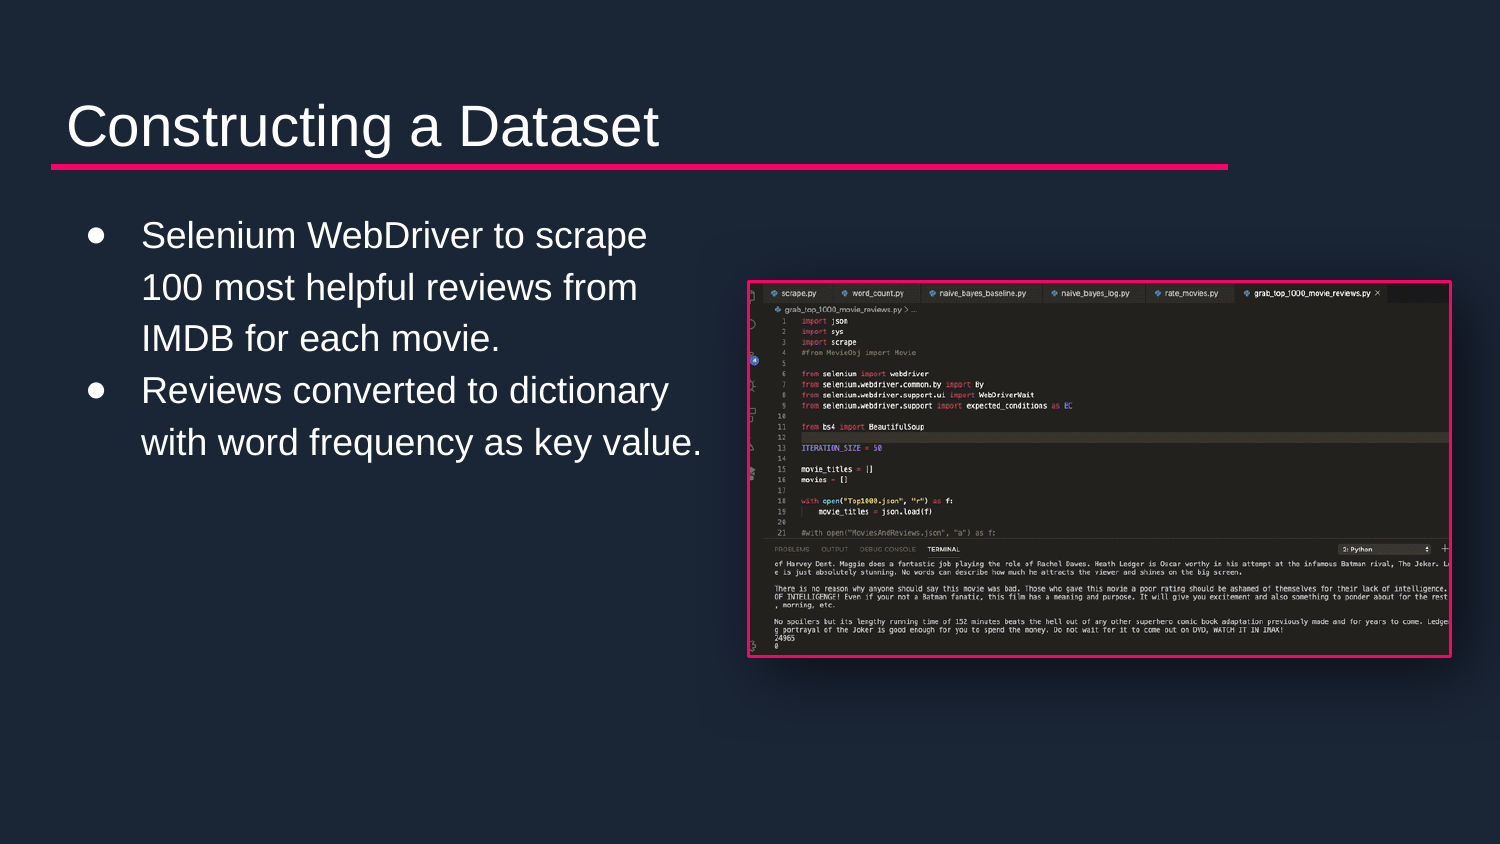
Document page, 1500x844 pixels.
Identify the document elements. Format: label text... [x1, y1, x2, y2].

picture [749, 282, 1450, 656]
title Constructing a Dataset [51, 72, 1449, 167]
list Selenium WebDriver to scrape 100 most helpful reviews from IMDB for each movie. Reviews converted to dictionary with word frequency as key value. [51, 189, 731, 750]
